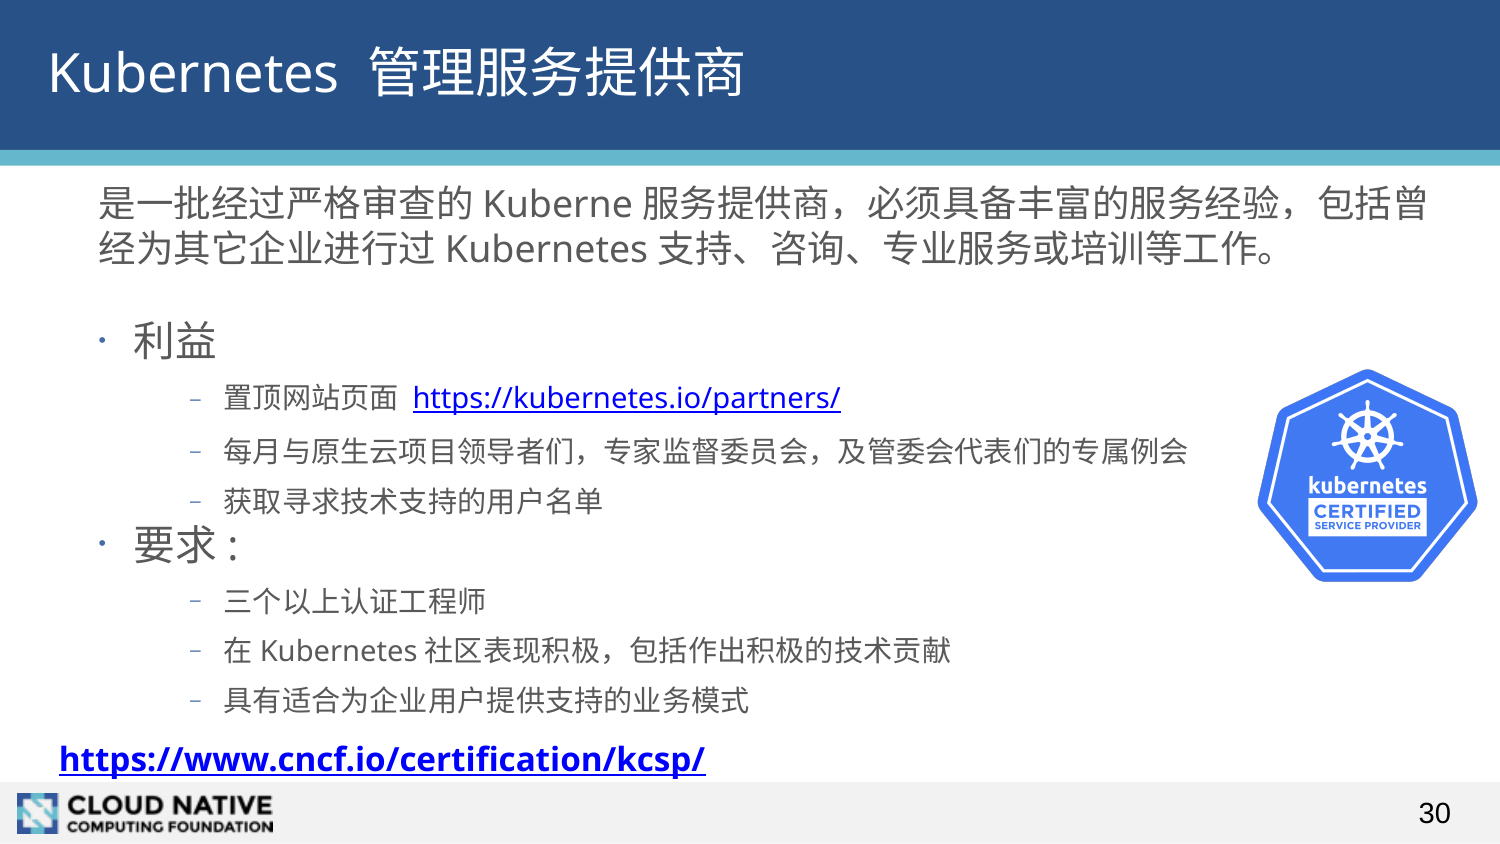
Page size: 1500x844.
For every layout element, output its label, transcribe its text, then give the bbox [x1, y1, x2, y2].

picture [17, 793, 273, 834]
picture [1248, 356, 1487, 596]
slide_number 30 [1403, 779, 1494, 844]
list 是一批经过严格审查的Kuberne服务提供商，必须具备丰富的服务经验，包括曾经为其它企业进行过Kubernetes支持、咨询、专业服务或培训等工作。 利益 置顶网站页面 https://kubernetes.io/partners/ 每月与原生云项目领导者们，专家监督委员会，及管委会代表们的专属例会 获取寻求技术支持的用户名单 要求: 三个以上认证工程师 在Kubernetes社区表现积极，包括作出积极的技术贡献 具有适合为企业用户提供支持的业务模式 https://www.cncf.io/certification/kcsp/ [38, 159, 1464, 770]
title Kubernetes 管理服务提供商 [26, 15, 1464, 127]
